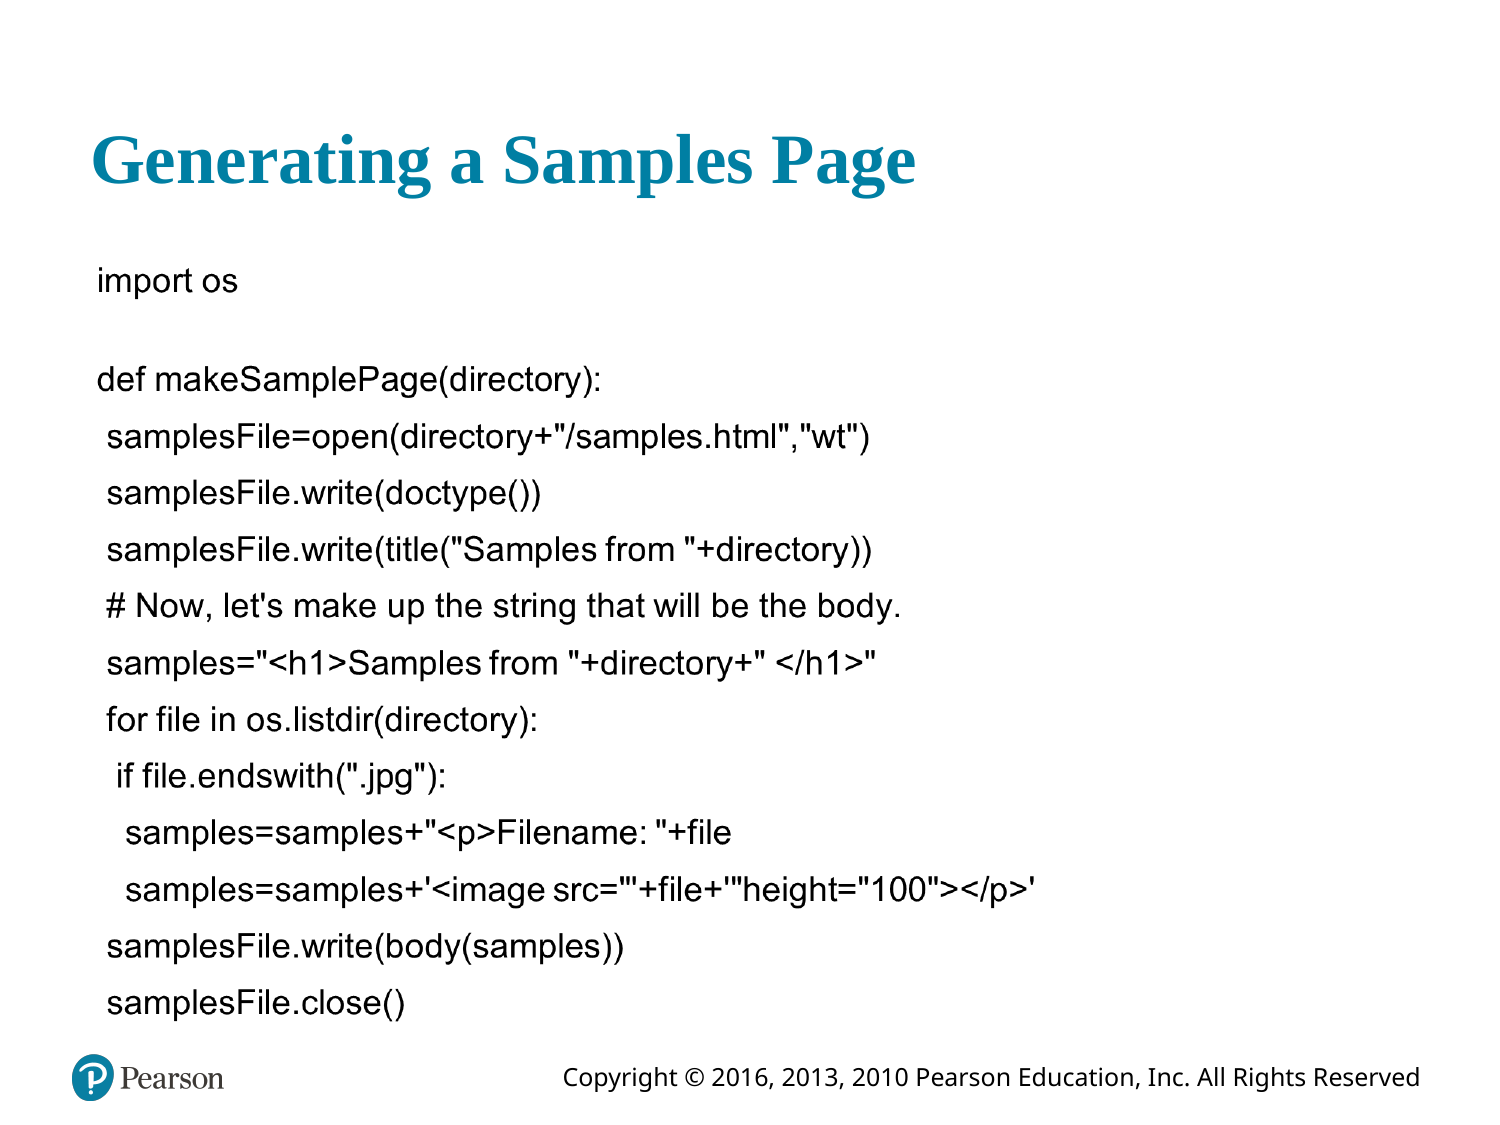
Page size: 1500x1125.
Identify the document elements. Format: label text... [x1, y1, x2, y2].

title Generating a Samples Page [75, 0, 1425, 213]
picture [80, 1063, 106, 1088]
picture [98, 1054, 224, 1101]
picture [72, 1087, 83, 1101]
picture [74, 248, 1056, 1029]
picture [72, 1054, 88, 1070]
